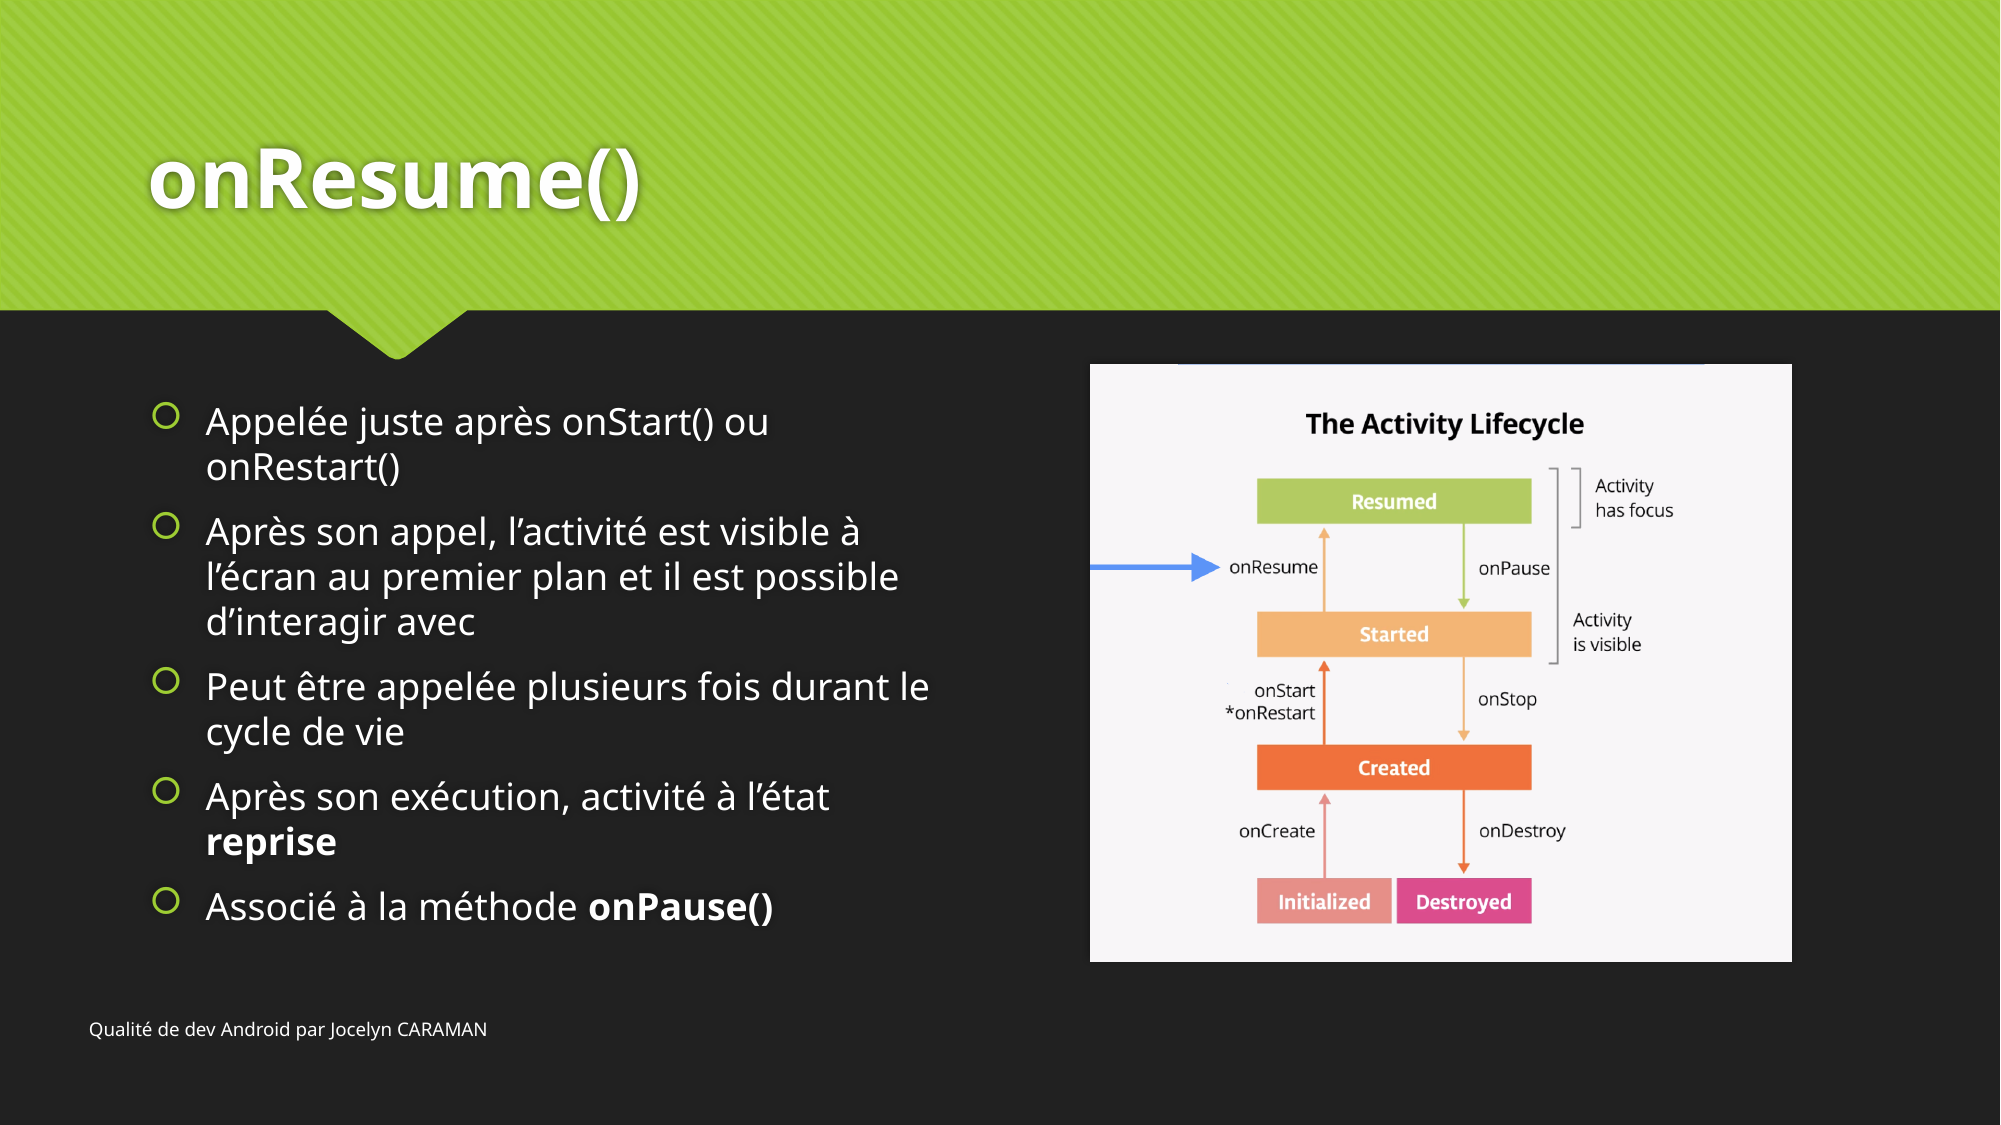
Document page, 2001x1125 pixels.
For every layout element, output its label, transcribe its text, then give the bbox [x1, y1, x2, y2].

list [1090, 364, 1792, 962]
footer Qualité de dev Android par Jocelyn CARAMAN [74, 991, 1493, 1051]
title onResume() [132, 73, 1868, 233]
list Appelée juste après onStart() ou onRestart() Après son appel, l’activité est visible à l’écran au premier plan et il est possible d’interagir avec Peut être appelée plusieurs fois durant le cycle de vie Après son exécution, activité à l’état reprise Associé à la méthode onPause() [134, 364, 985, 962]
